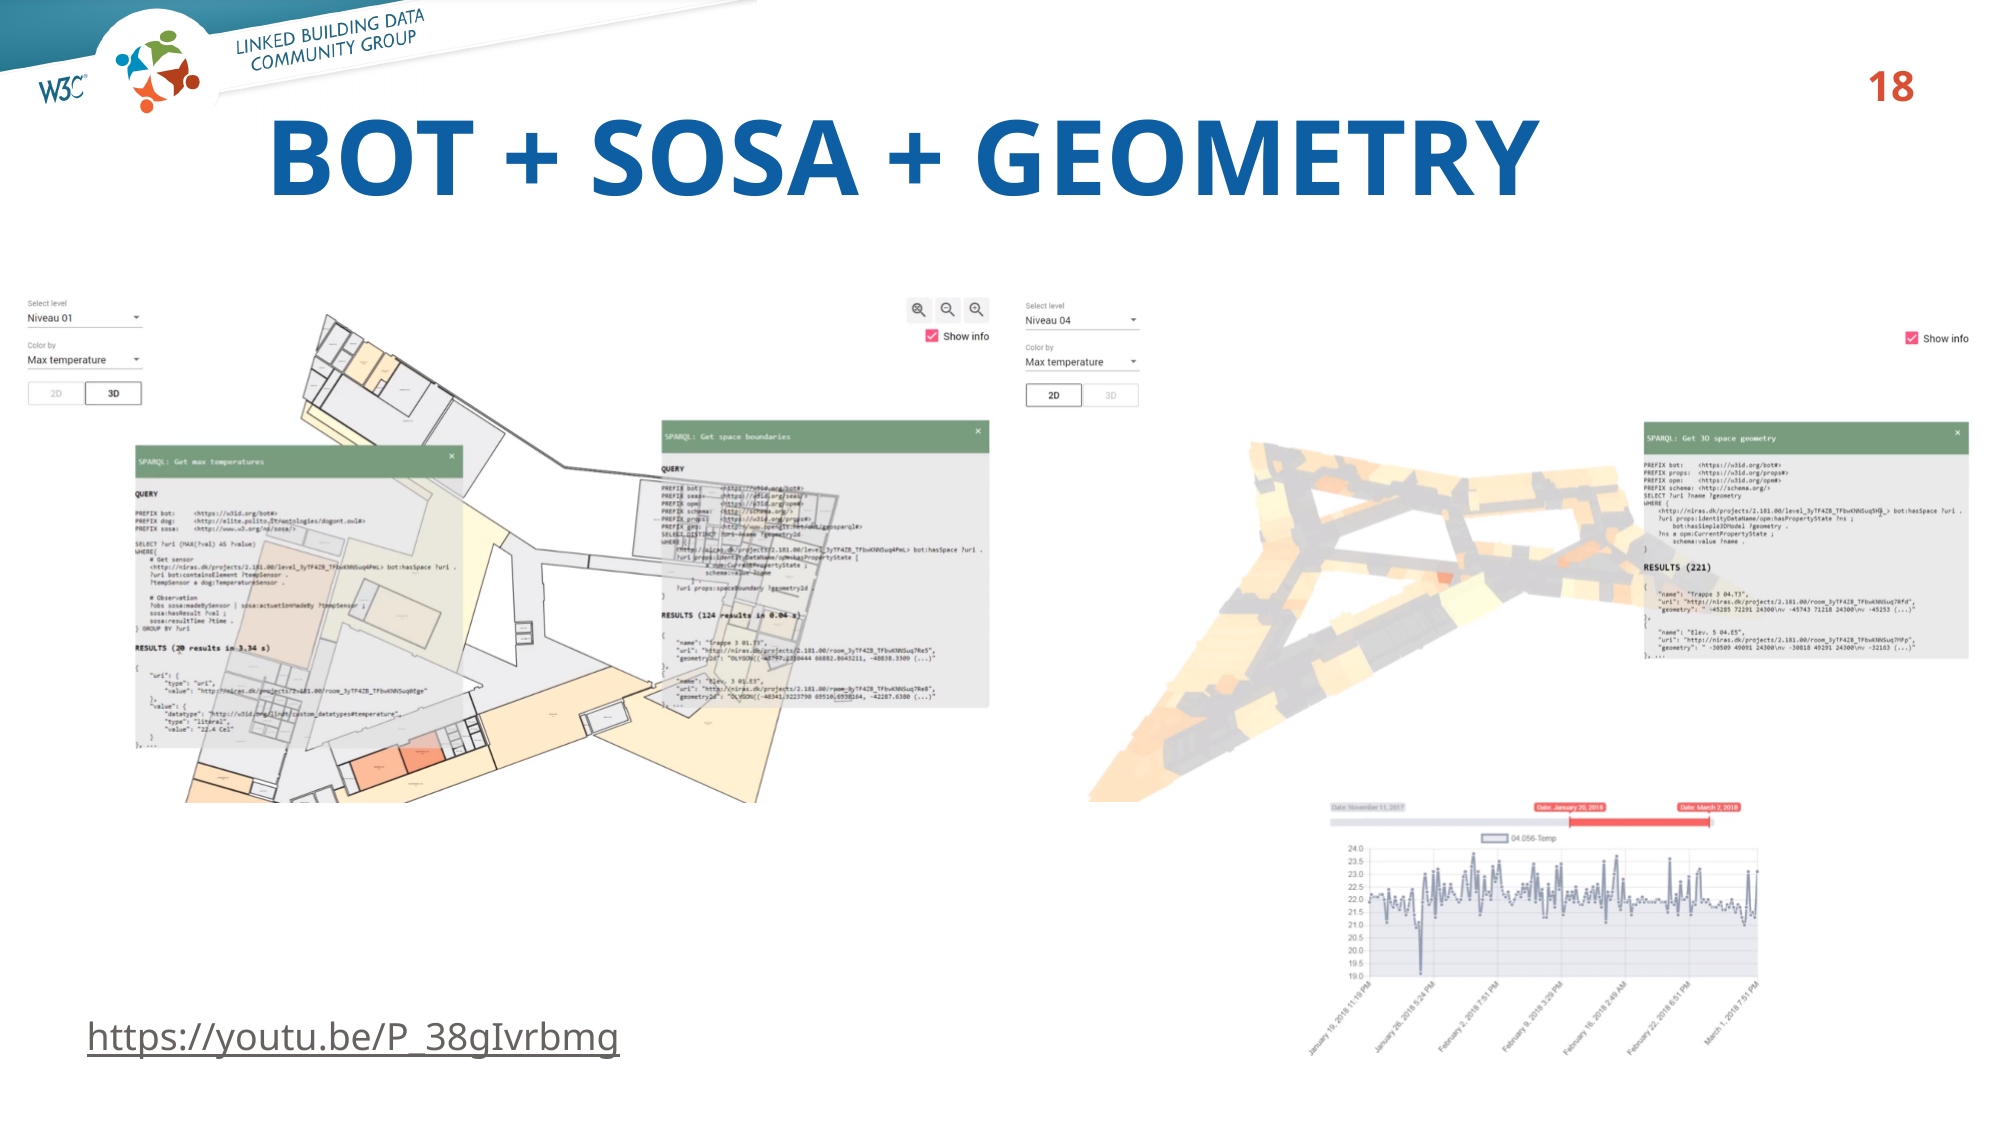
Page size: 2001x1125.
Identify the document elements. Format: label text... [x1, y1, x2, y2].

text_box BOT + SOSA + geometry [40, 52, 1766, 270]
picture [0, 0, 757, 138]
picture [1018, 297, 1979, 1067]
text_box 18 [1839, 51, 1943, 126]
text_box https://youtu.be/P_38gIvrbmg [71, 1006, 699, 1067]
picture [21, 297, 996, 803]
